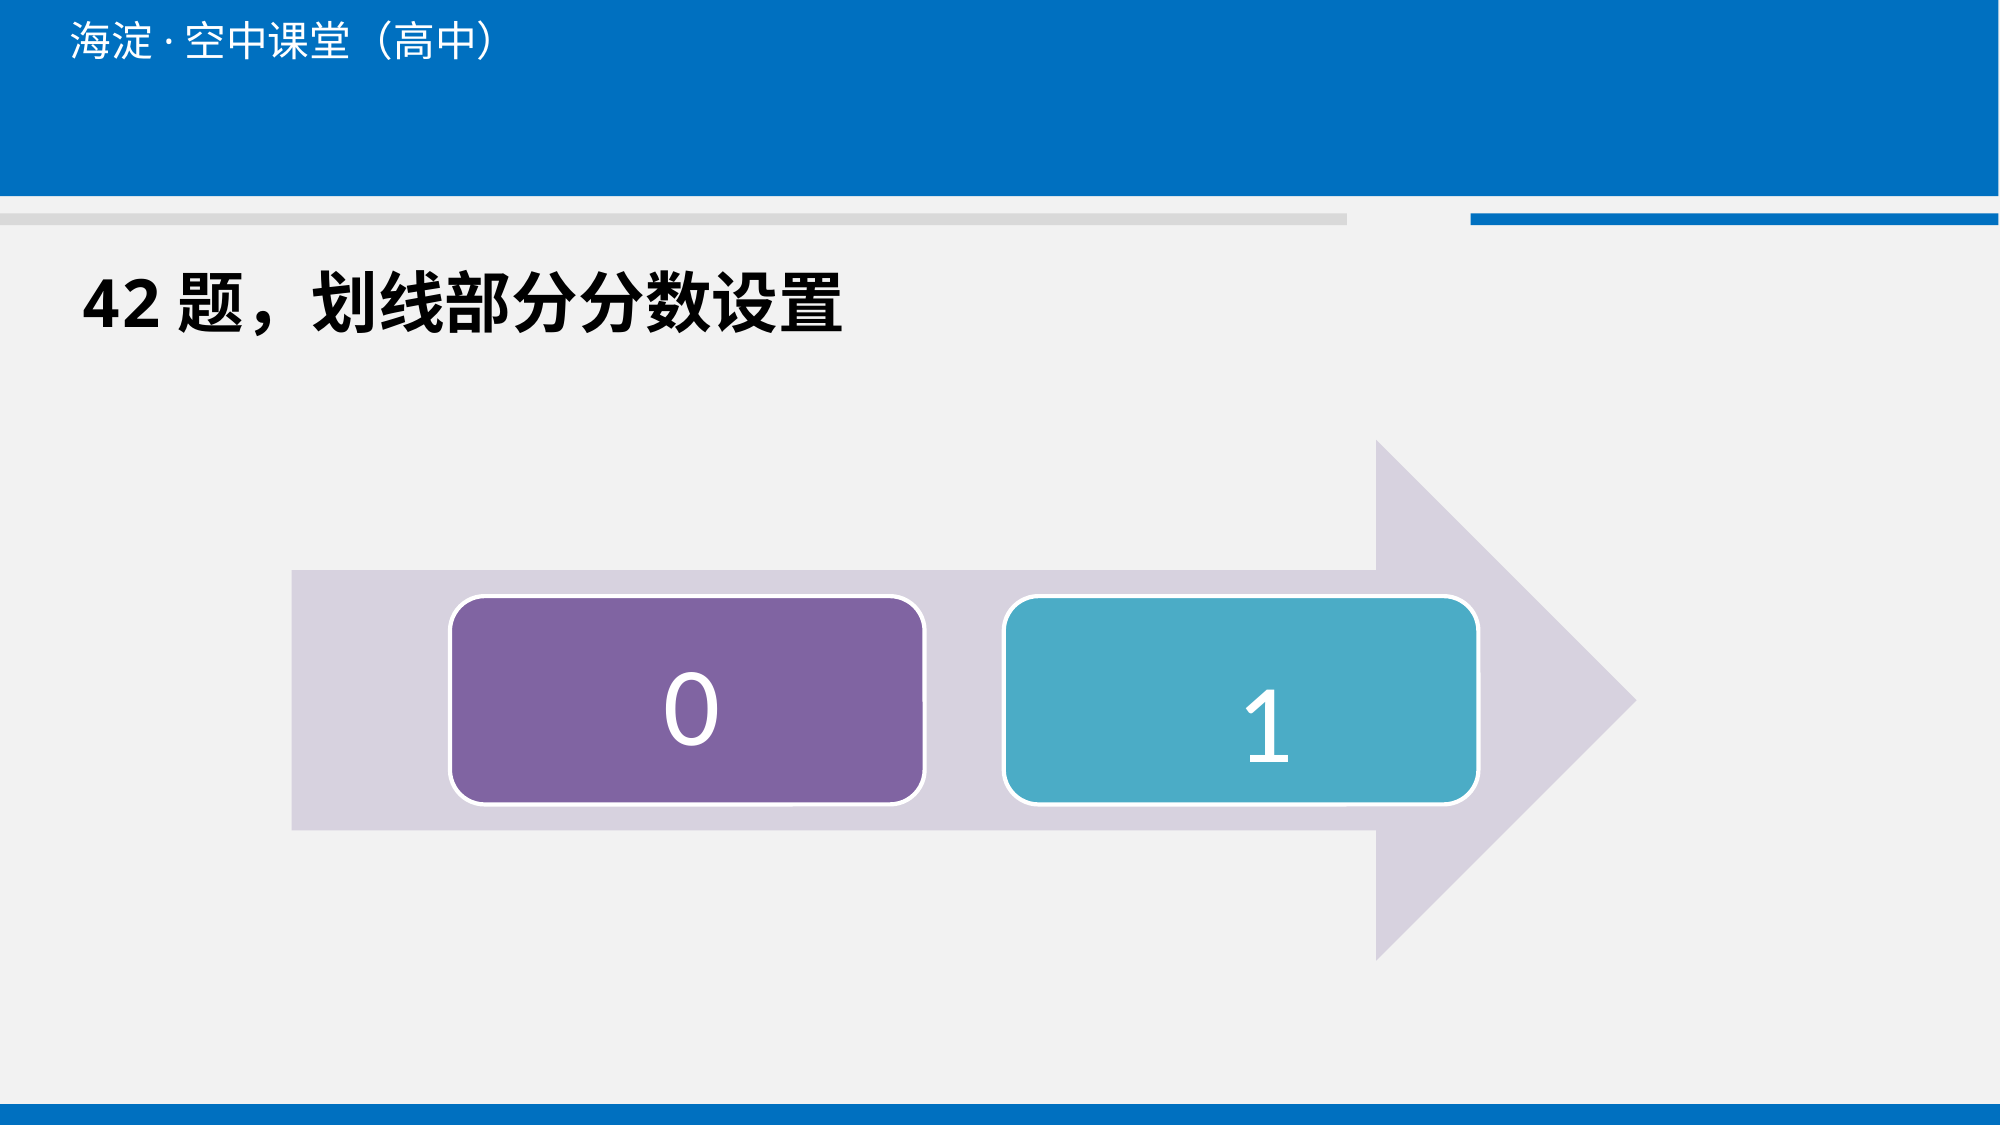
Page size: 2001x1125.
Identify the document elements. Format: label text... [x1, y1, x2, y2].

title 42题，划线部分分数设置 [66, 243, 1968, 359]
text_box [172, 439, 1756, 961]
